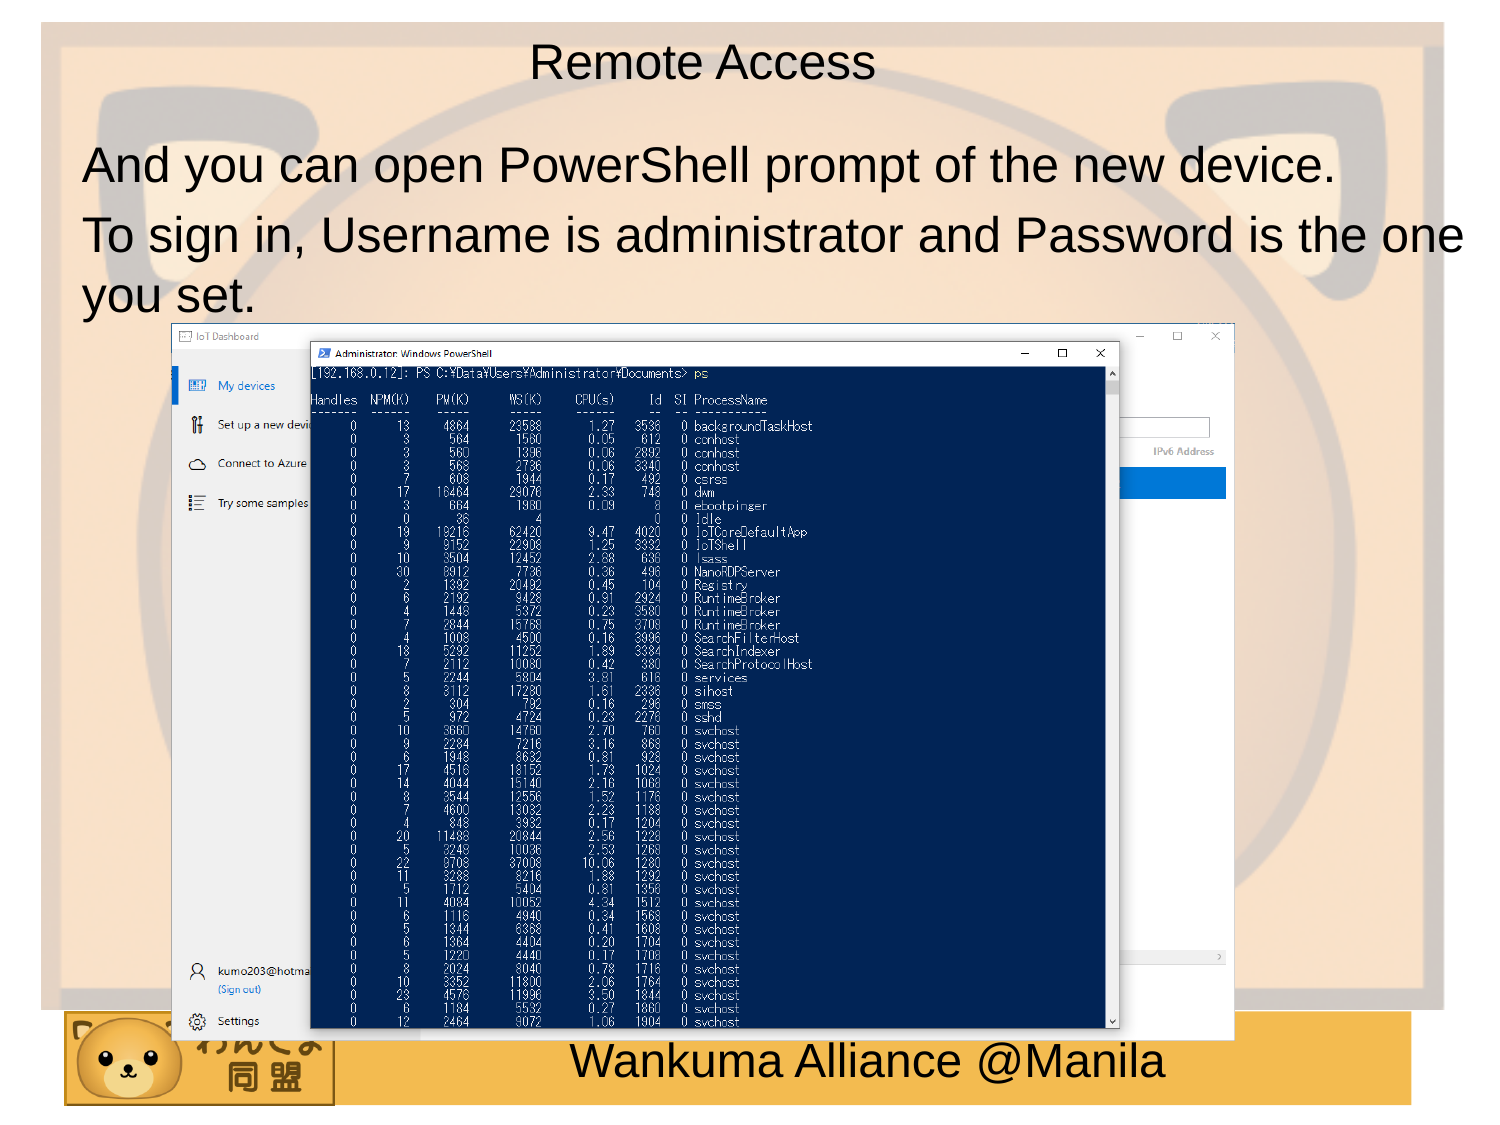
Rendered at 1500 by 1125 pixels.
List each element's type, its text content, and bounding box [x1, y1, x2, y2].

text_box Remote Access [123, 21, 1282, 110]
picture [41, 22, 1447, 1106]
list And you can open PowerShell prompt of the new device. To sign in, Username is administrator and Password is the one you set. [66, 125, 1500, 776]
